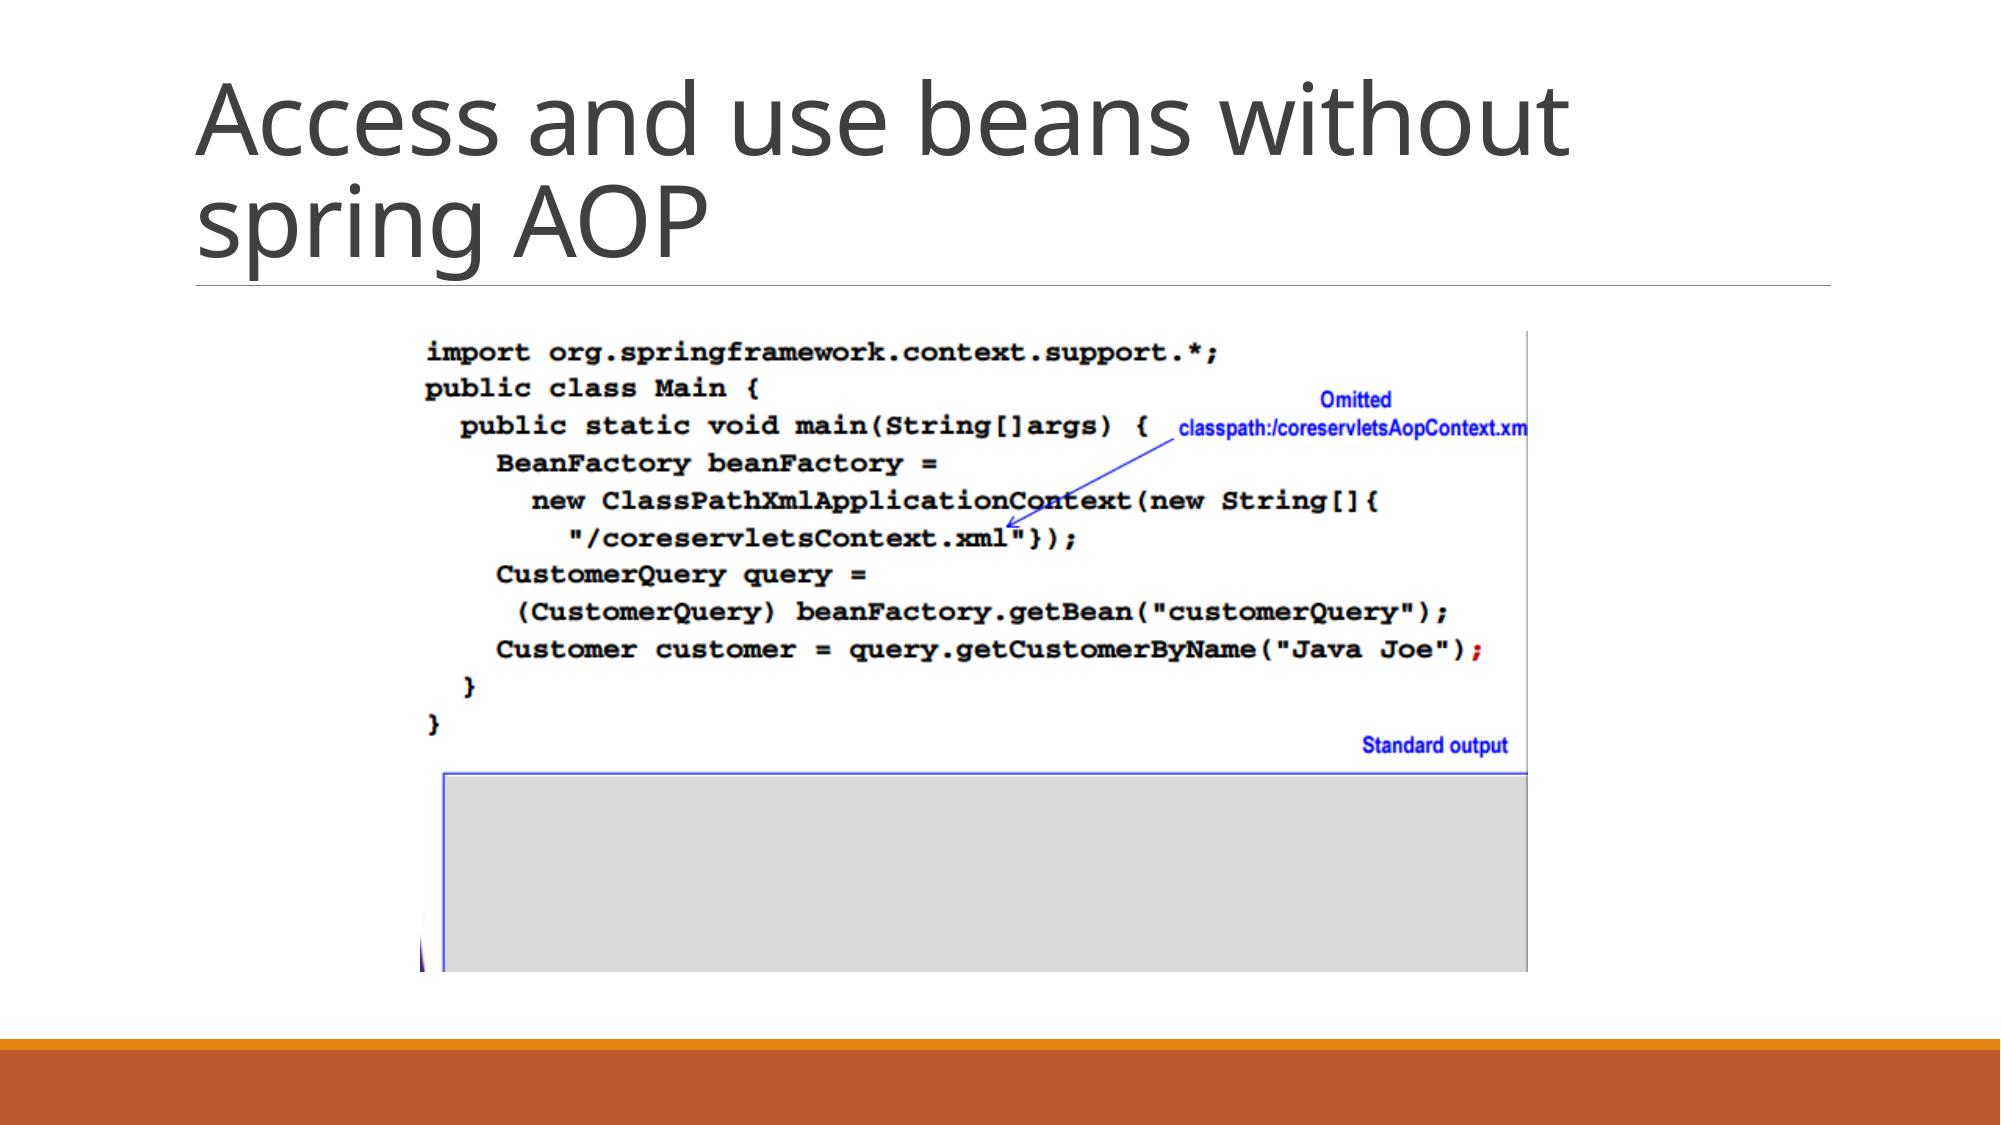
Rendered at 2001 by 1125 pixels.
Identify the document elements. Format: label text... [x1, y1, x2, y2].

title Access and use beans without spring AOP [180, 47, 1830, 285]
picture [420, 330, 1528, 973]
